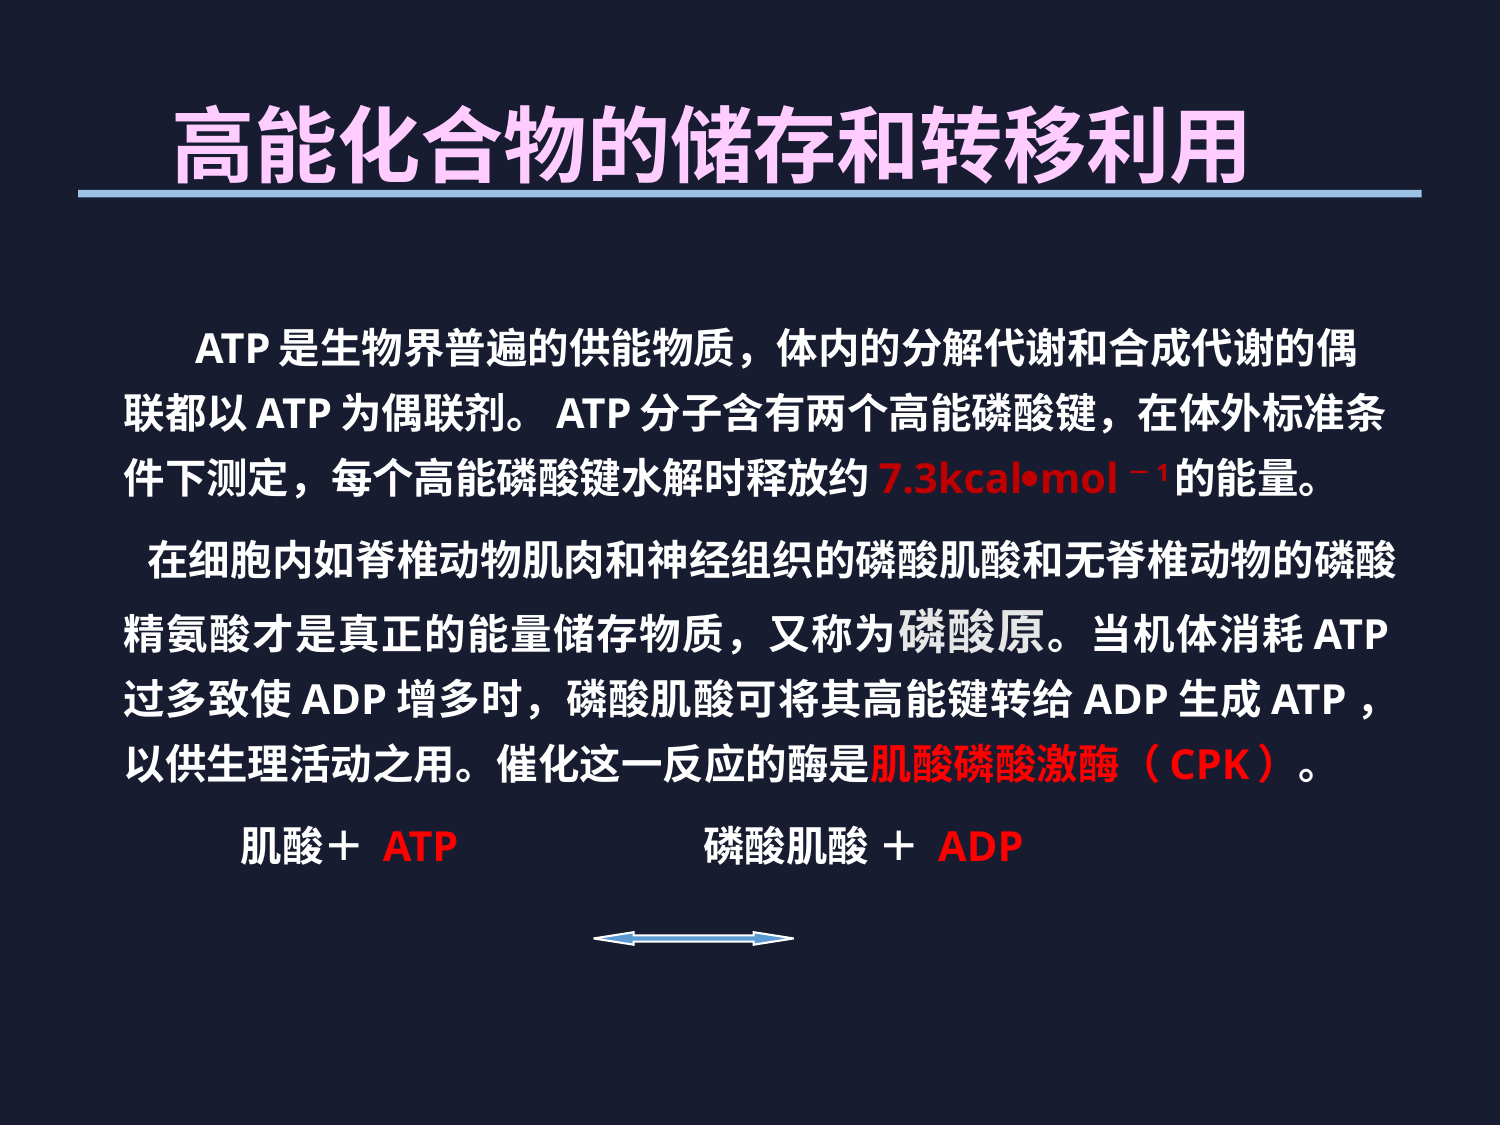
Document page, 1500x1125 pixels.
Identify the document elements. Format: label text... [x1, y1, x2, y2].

text_box [593, 932, 794, 945]
title 高能化合物的储存和转移利用 [156, 96, 1432, 300]
list ATP是生物界普遍的供能物质，体内的分解代谢和合成代谢的偶联都以ATP为偶联剂。ATP分子含有两个高能磷酸键，在体外标准条件下测定，每个高能磷酸键水解时释放约7.3kcalmol－1的能量。 在细胞内如脊椎动物肌肉和神经组织的磷酸肌酸和无脊椎动物的磷酸精氨酸才是真正的能量储存物质，又称为磷酸原。当机体消耗ATP过多致使ADP增多时，磷酸肌酸可将其高能键转给ADP生成ATP，以供生理活动之用。催化这一反应的酶是肌酸磷酸激酶（CPK）。 肌酸＋ ATP 磷酸肌酸 ＋ ADP [75, 299, 1413, 975]
